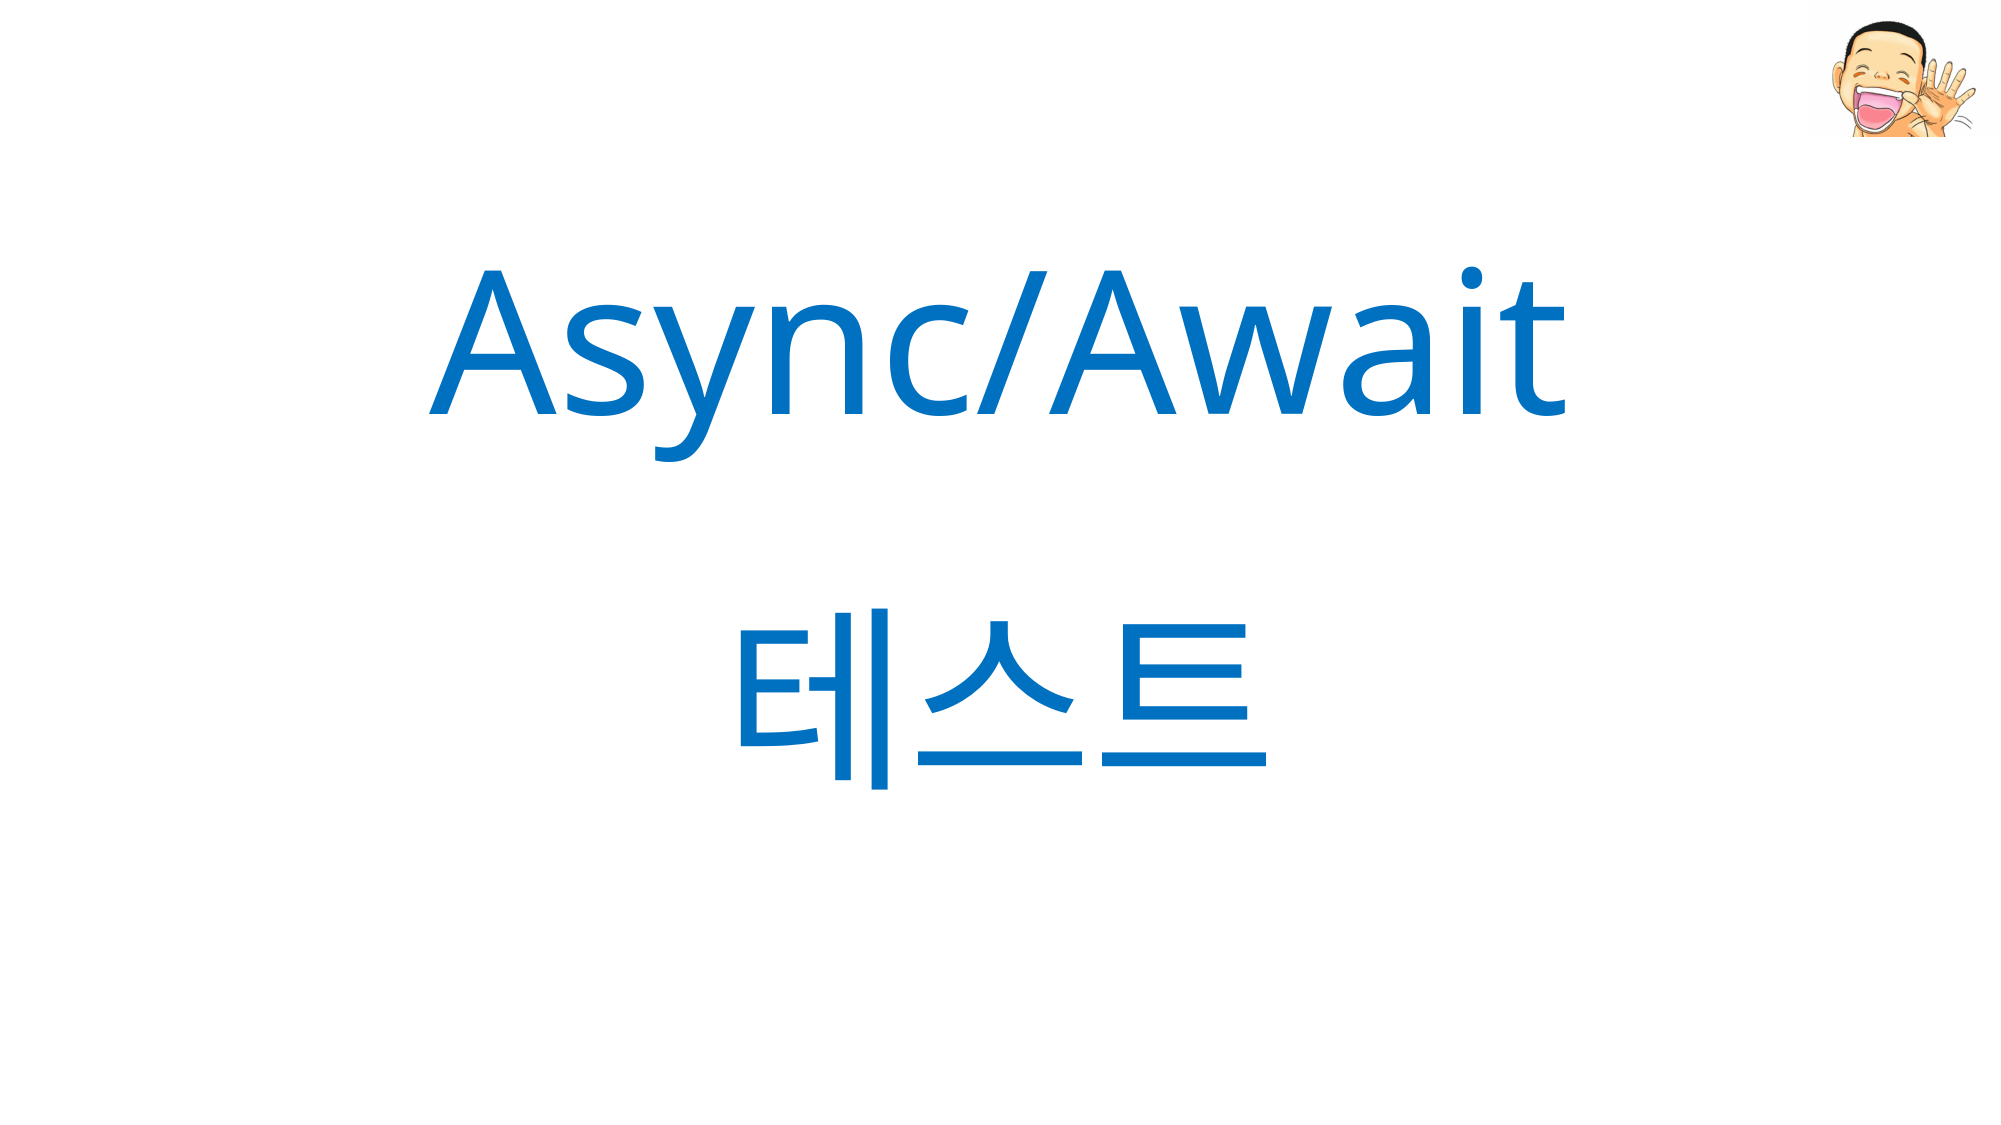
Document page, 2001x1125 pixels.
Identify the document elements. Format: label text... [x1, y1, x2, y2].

picture [1808, 0, 2000, 86]
text_box Async/Await 테스트 [0, 86, 2000, 822]
